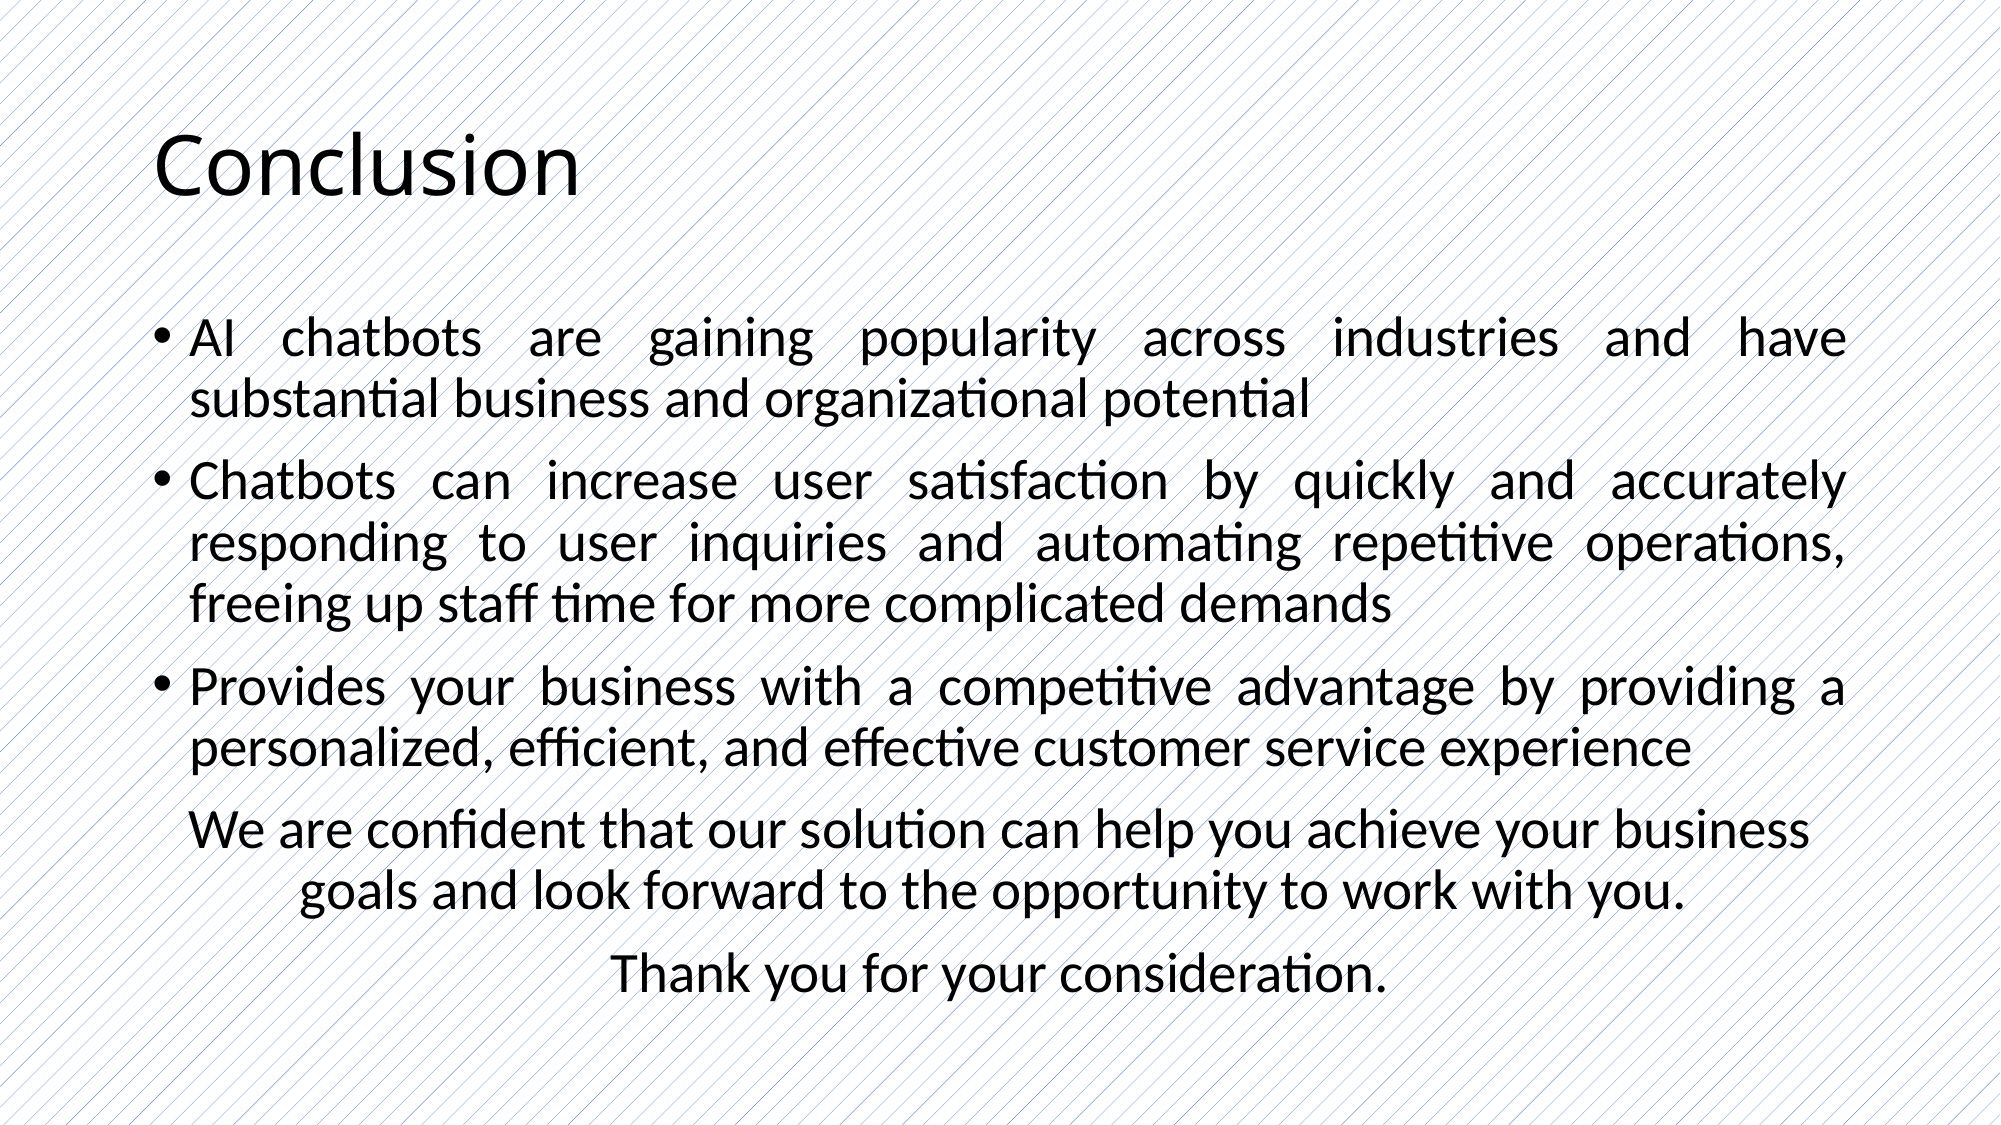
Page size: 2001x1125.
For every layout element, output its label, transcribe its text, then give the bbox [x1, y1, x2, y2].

title Conclusion [137, 59, 1863, 278]
list AI chatbots are gaining popularity across industries and have substantial business and organizational potential Chatbots can increase user satisfaction by quickly and accurately responding to user inquiries and automating repetitive operations, freeing up staff time for more complicated demands Provides your business with a competitive advantage by providing a personalized, efficient, and effective customer service experience We are confident that our solution can help you achieve your business goals and look forward to the opportunity to work with you. Thank you for your consideration. [137, 299, 1863, 1014]
